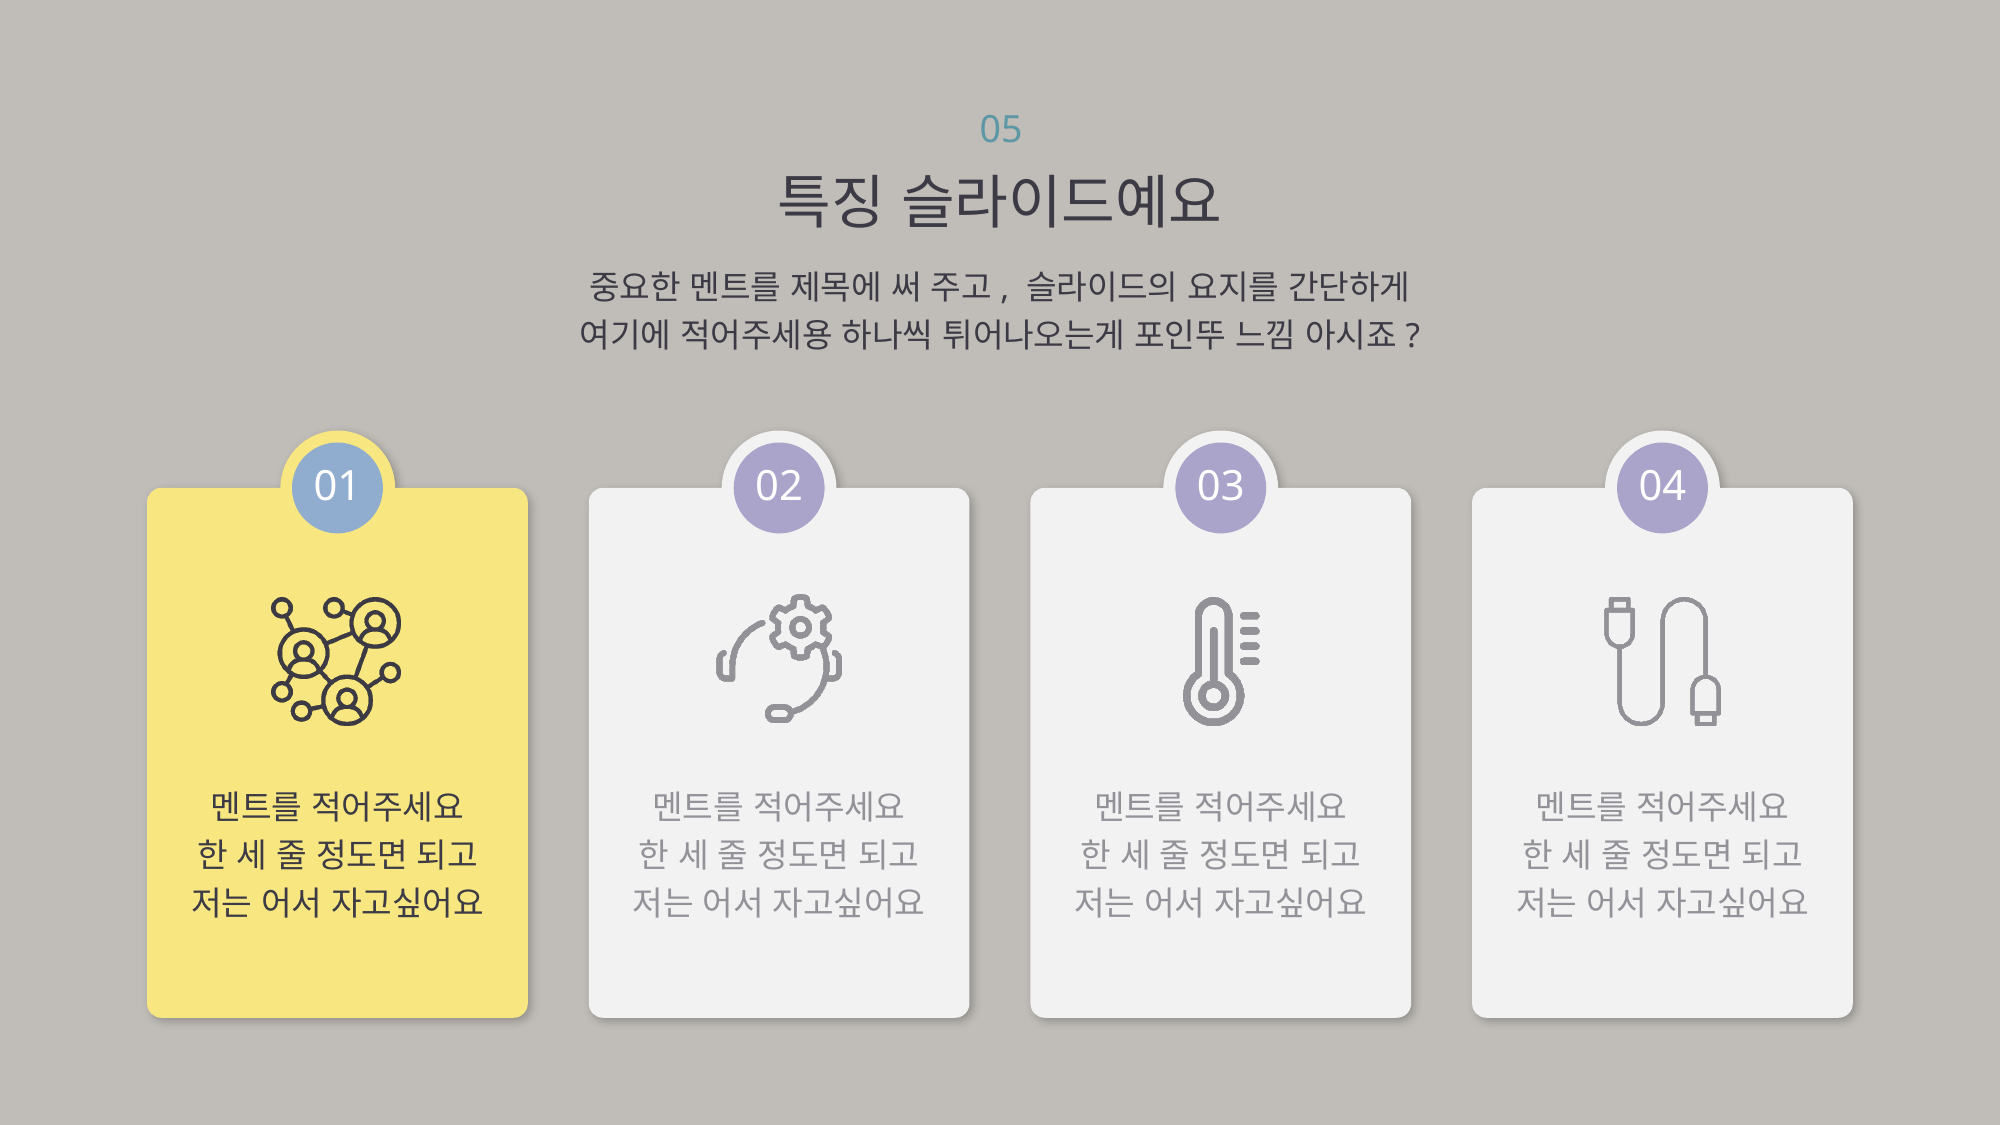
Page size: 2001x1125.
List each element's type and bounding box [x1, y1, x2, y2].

text_box [147, 97, 1853, 1018]
